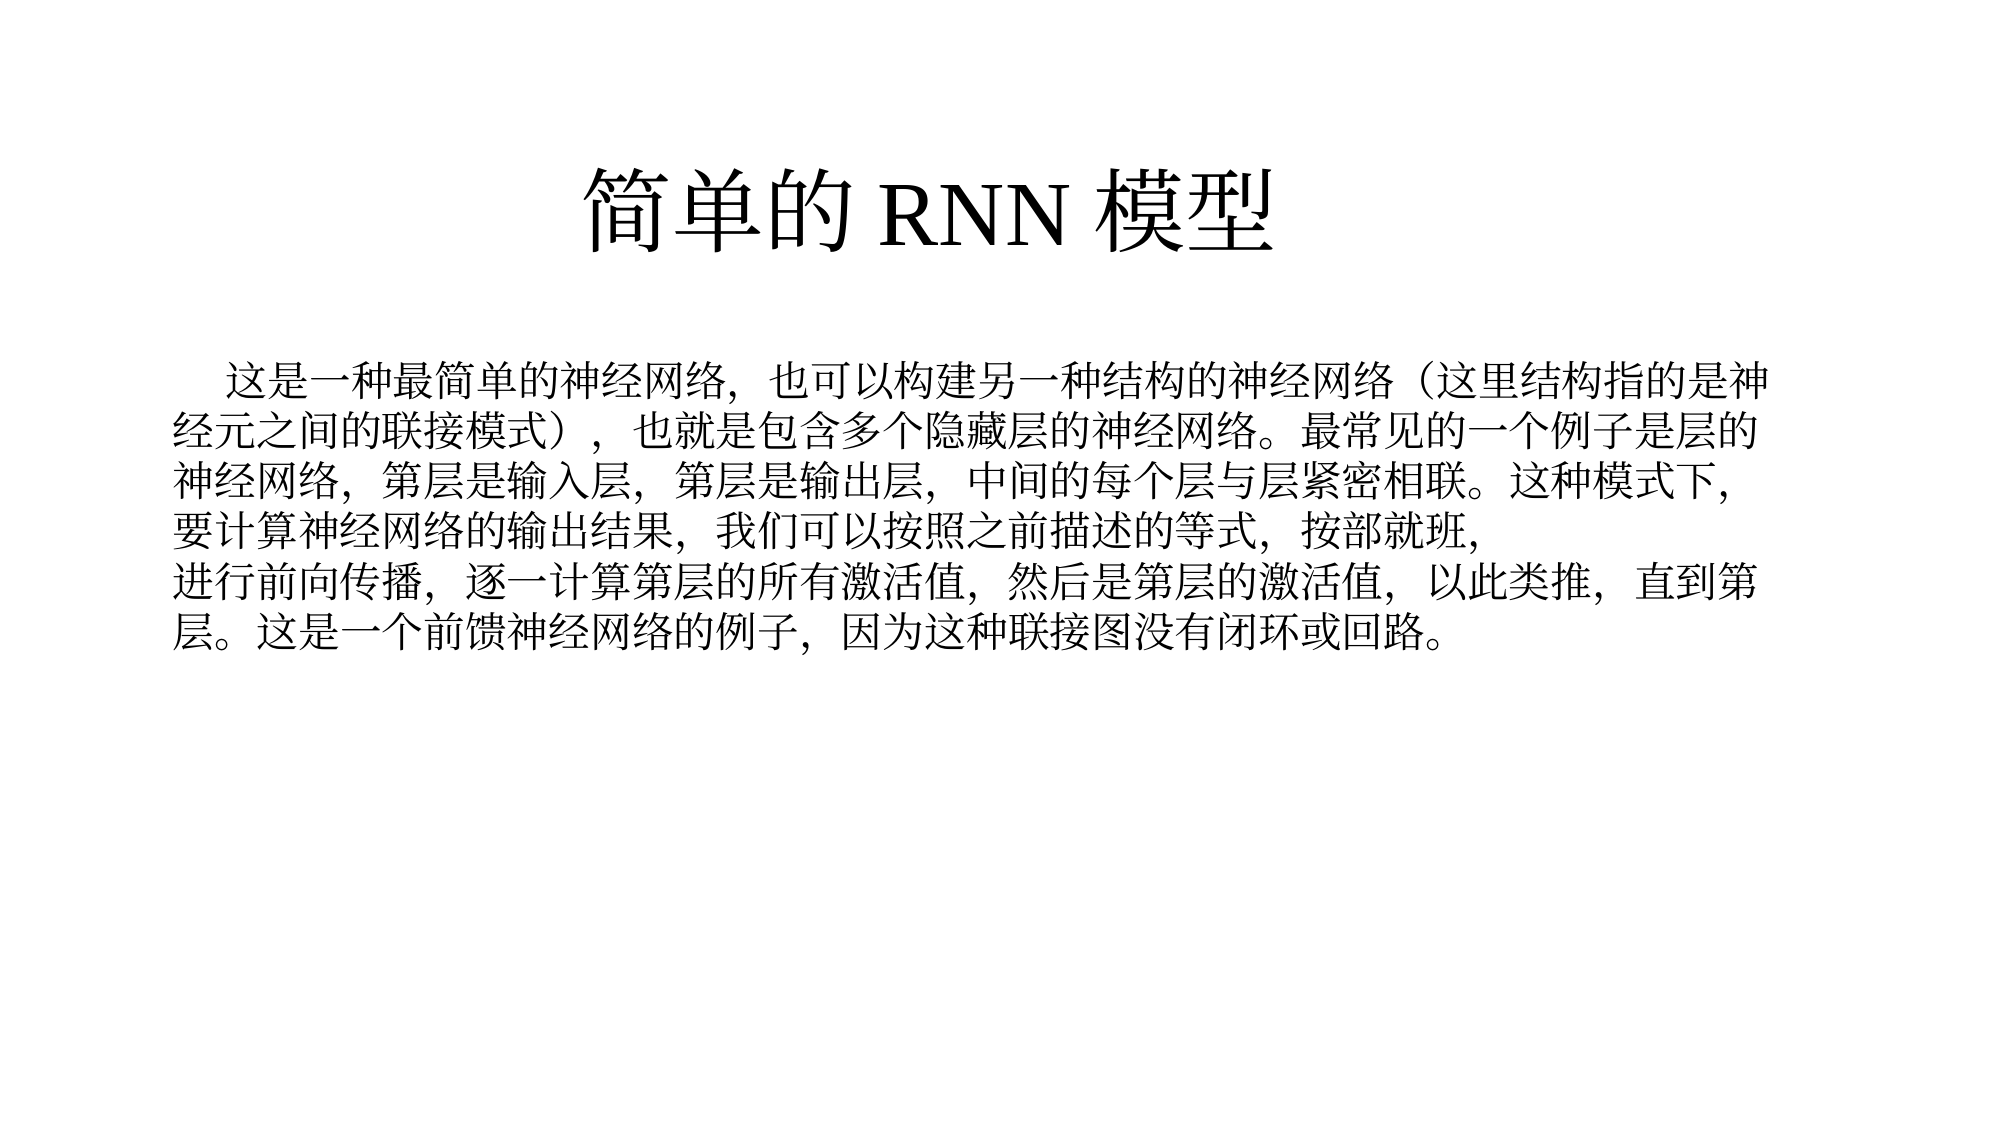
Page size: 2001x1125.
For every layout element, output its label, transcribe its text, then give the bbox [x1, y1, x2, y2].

text_box 简单的RNN模型 [565, 146, 1292, 272]
